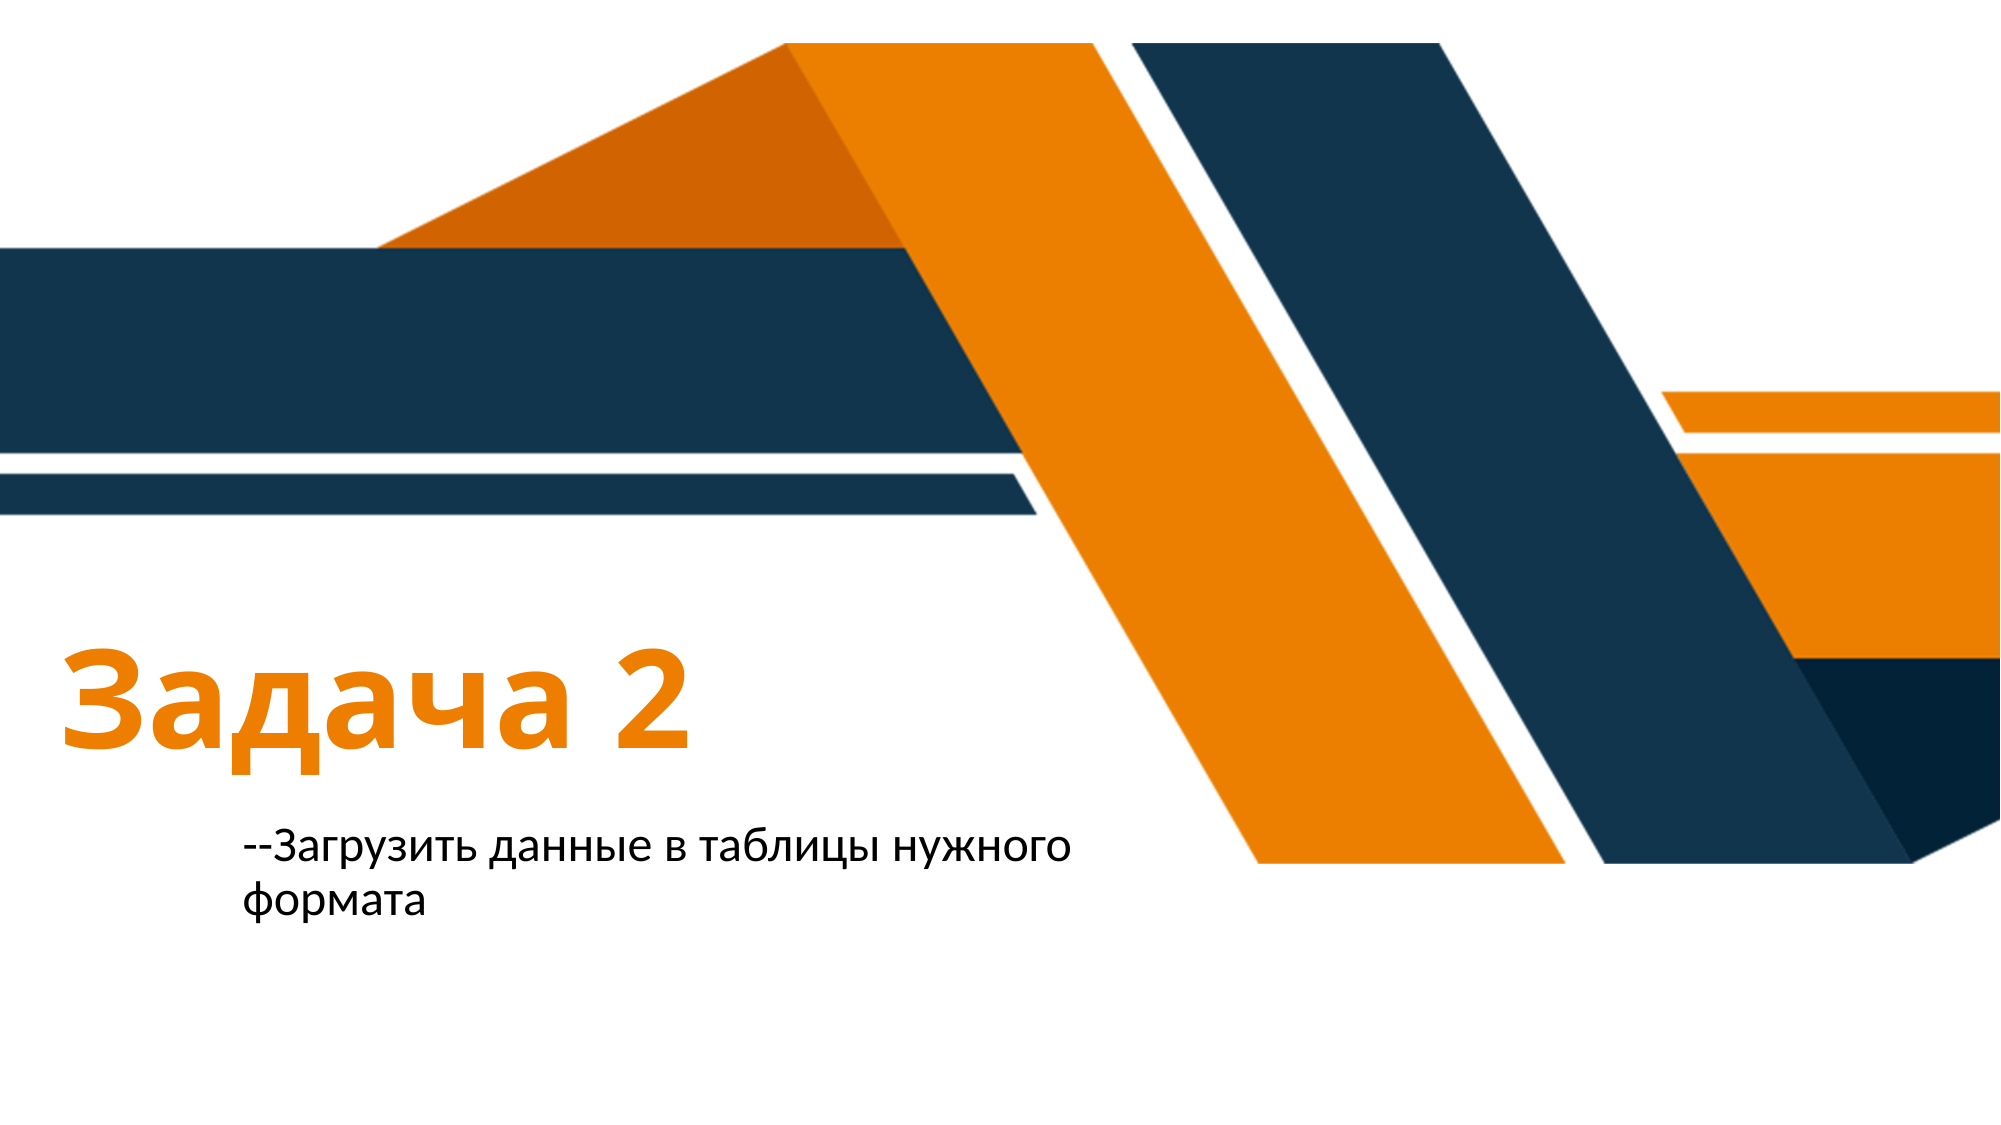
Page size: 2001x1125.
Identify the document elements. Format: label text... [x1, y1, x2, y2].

subtitle --Загрузить данные в таблицы нужного формата [227, 811, 1219, 1083]
picture [0, 0, 2000, 1125]
title Задача 2 [43, 372, 1072, 786]
